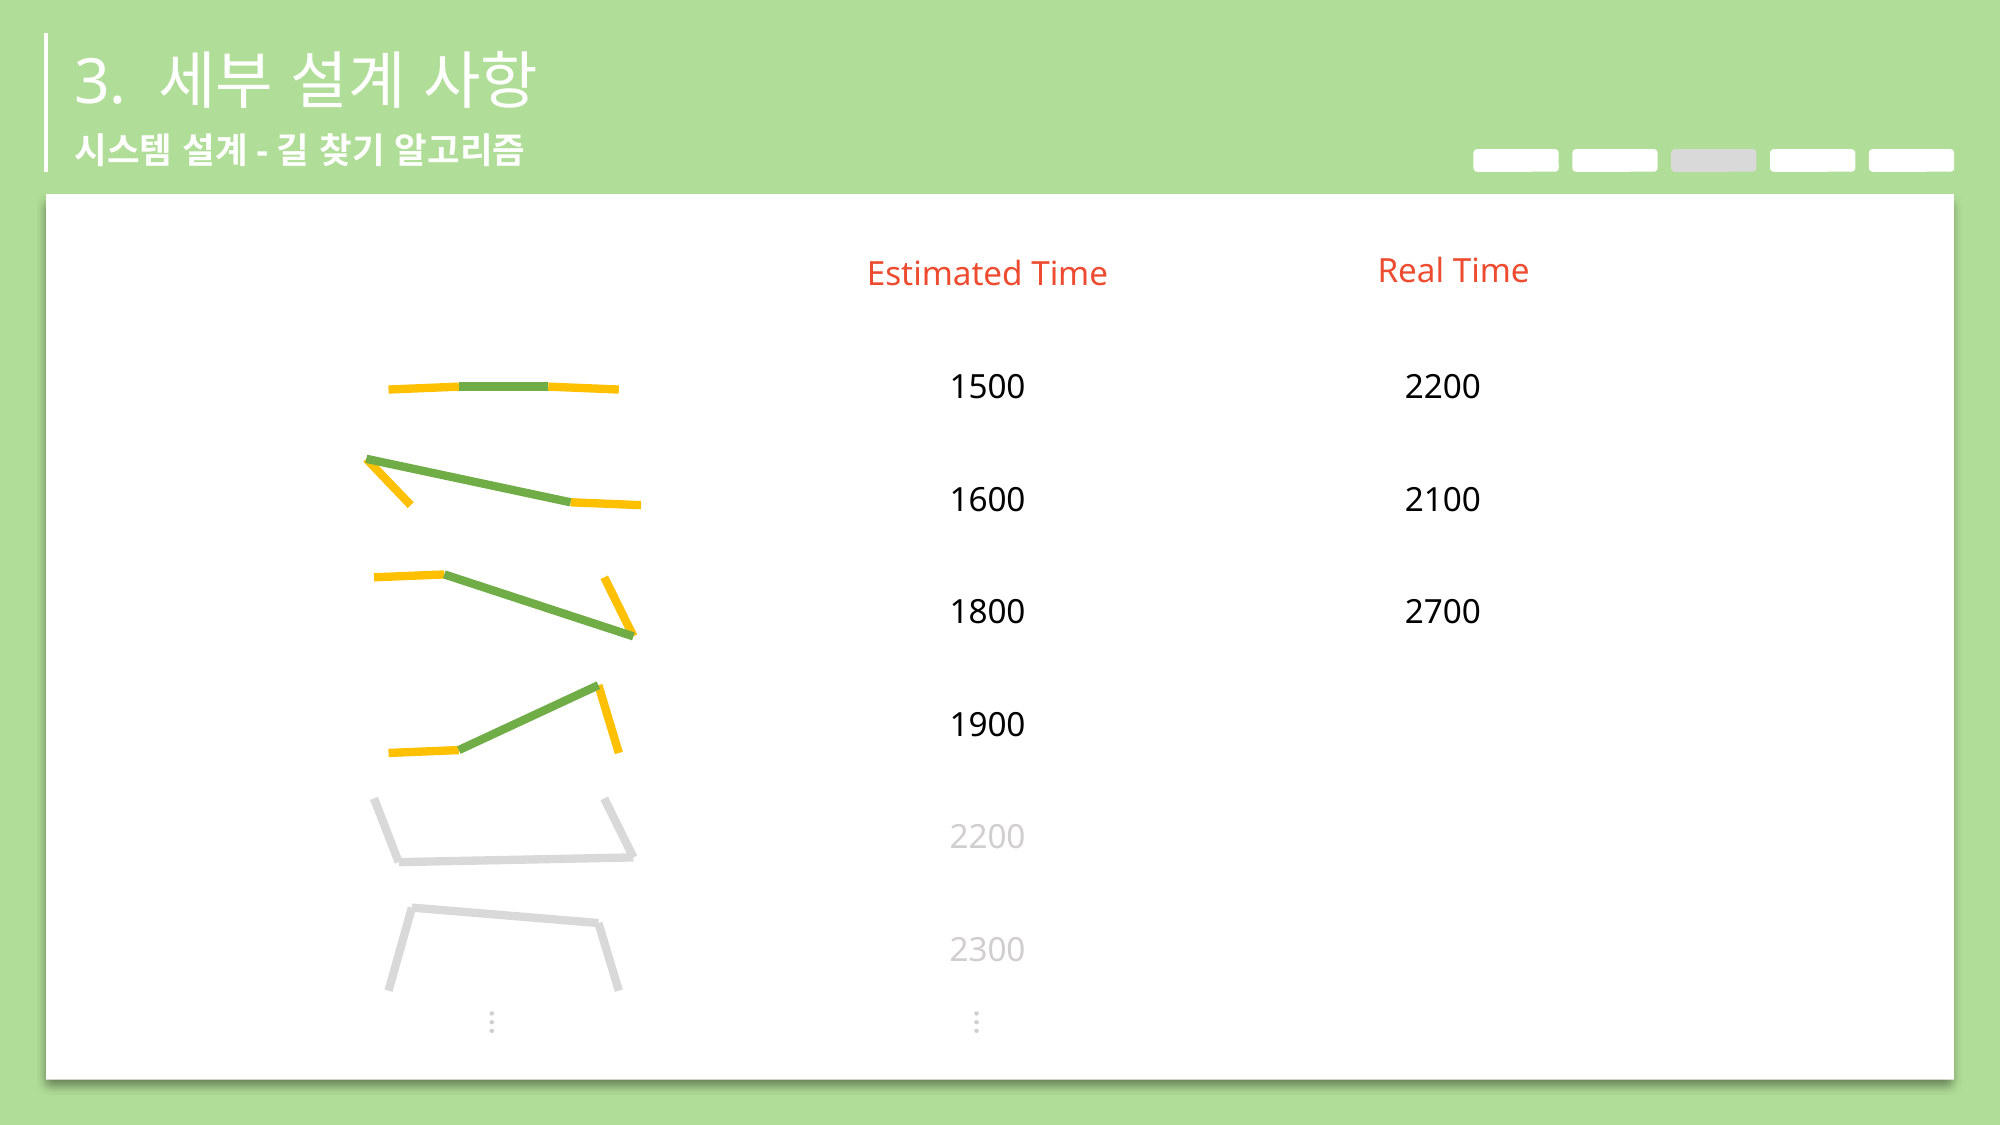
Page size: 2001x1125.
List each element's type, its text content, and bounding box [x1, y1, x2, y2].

text_box [45, 193, 1955, 1081]
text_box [1473, 149, 1955, 172]
text_box 3. 세부 설계 사항 [59, 33, 1954, 120]
text_box 시스템 설계-길 찾기 알고리즘 [59, 120, 2000, 178]
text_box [366, 241, 1634, 1067]
